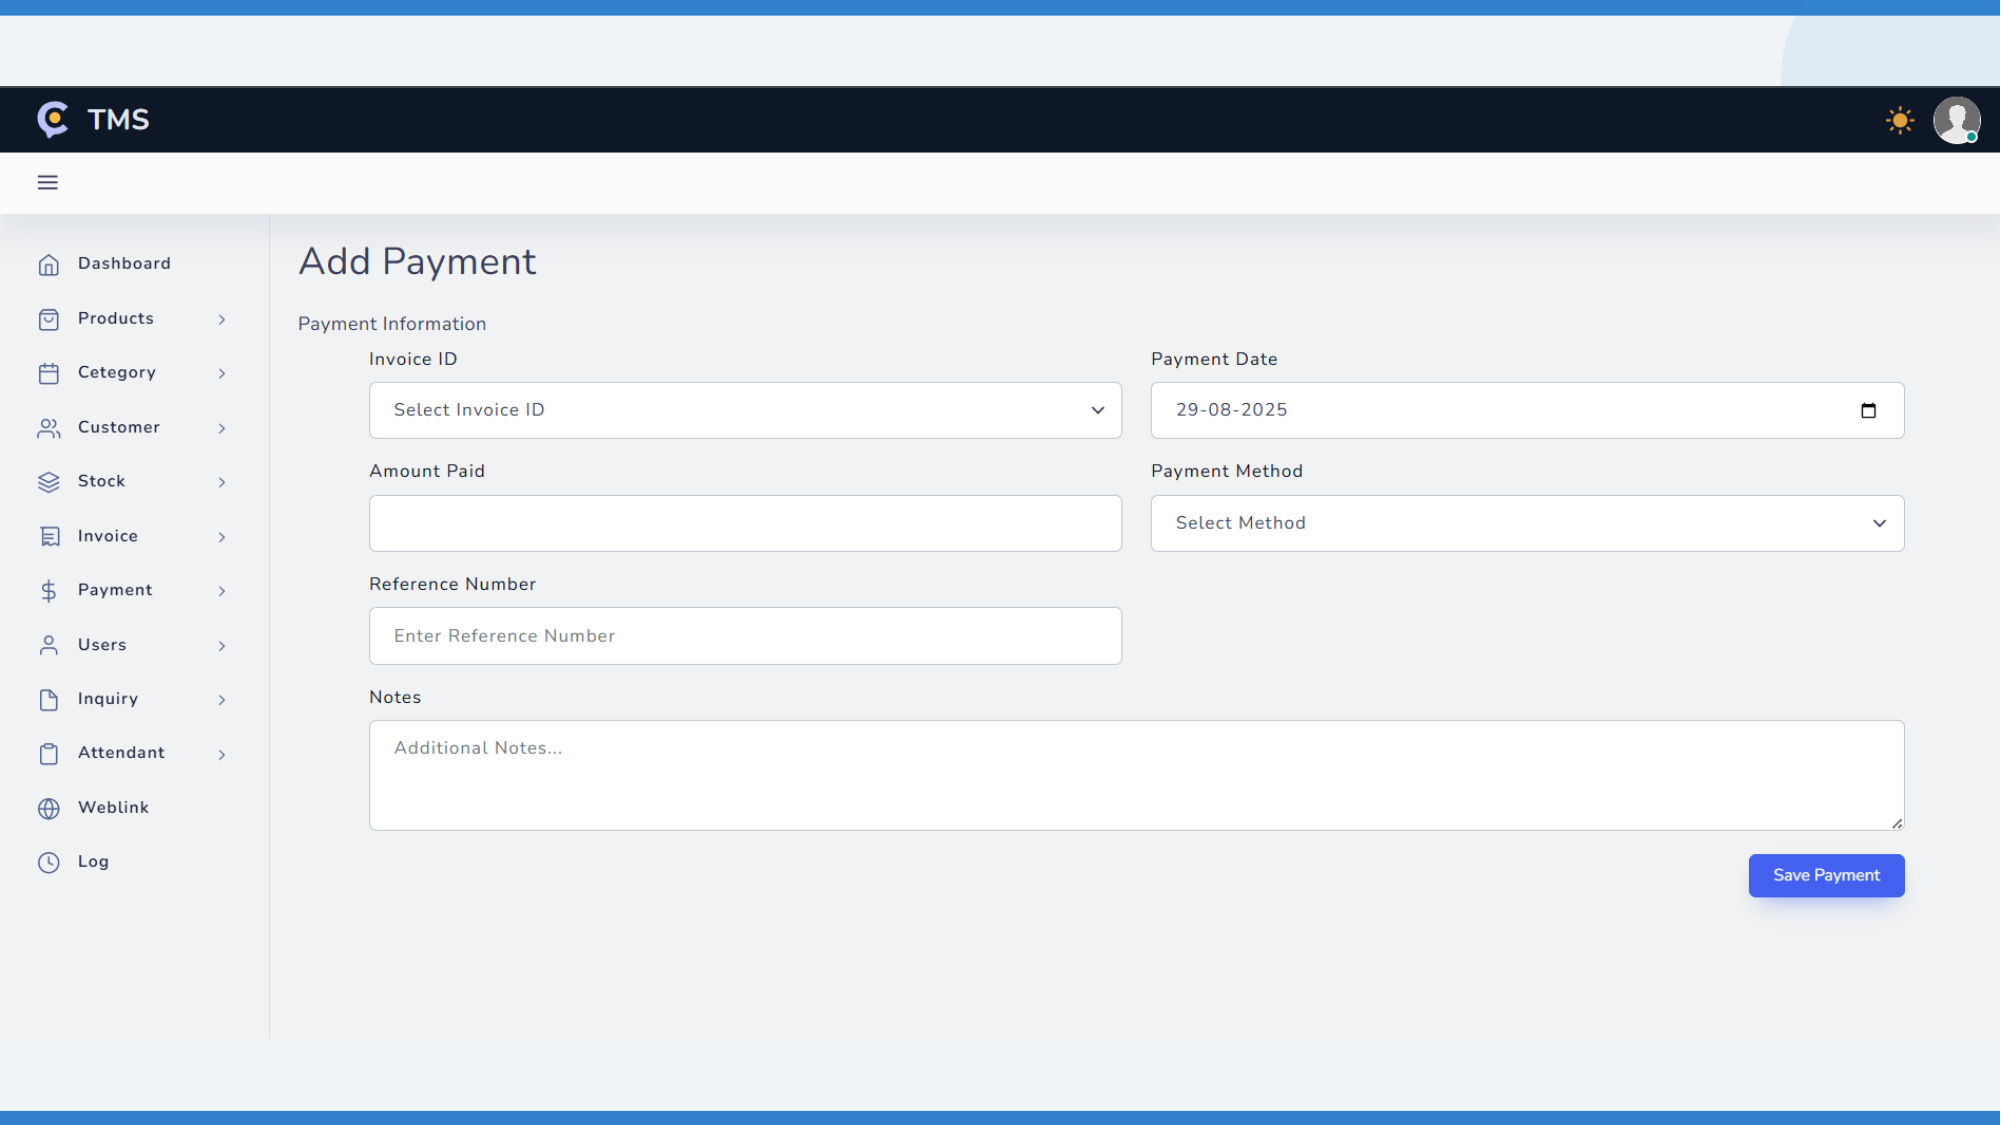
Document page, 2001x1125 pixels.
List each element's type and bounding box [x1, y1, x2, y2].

text_box [0, 0, 2000, 86]
picture [0, 86, 2000, 1039]
text_box [0, 1039, 2000, 1125]
